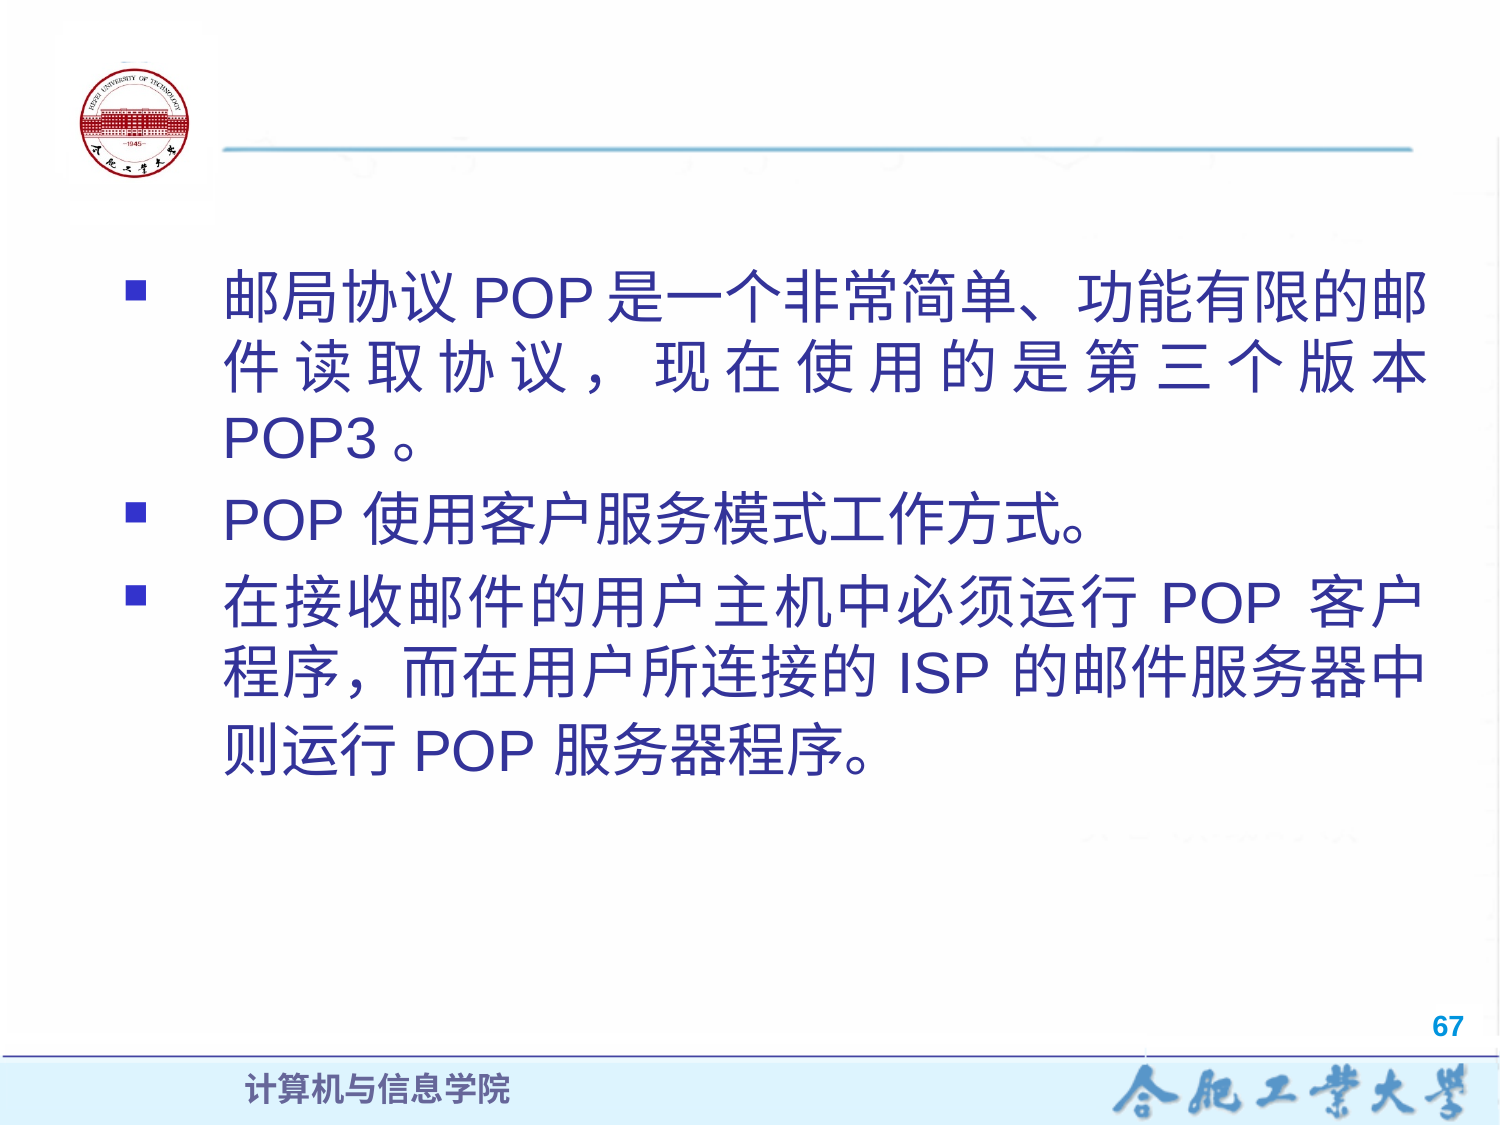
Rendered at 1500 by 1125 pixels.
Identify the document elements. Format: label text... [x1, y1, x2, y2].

picture [0, 0, 1500, 1125]
text_box 邮局协议 POP 是一个非常简单、功能有限的邮件读取协议，现在使用的是第三个版本 POP3。 POP 使用客户服务模式工作方式。 在接收邮件的用户主机中必须运行 POP 客户程序，而在用户所连接的 ISP 的邮件服务器中则运行 POP 服务器程序。 [108, 252, 1444, 962]
